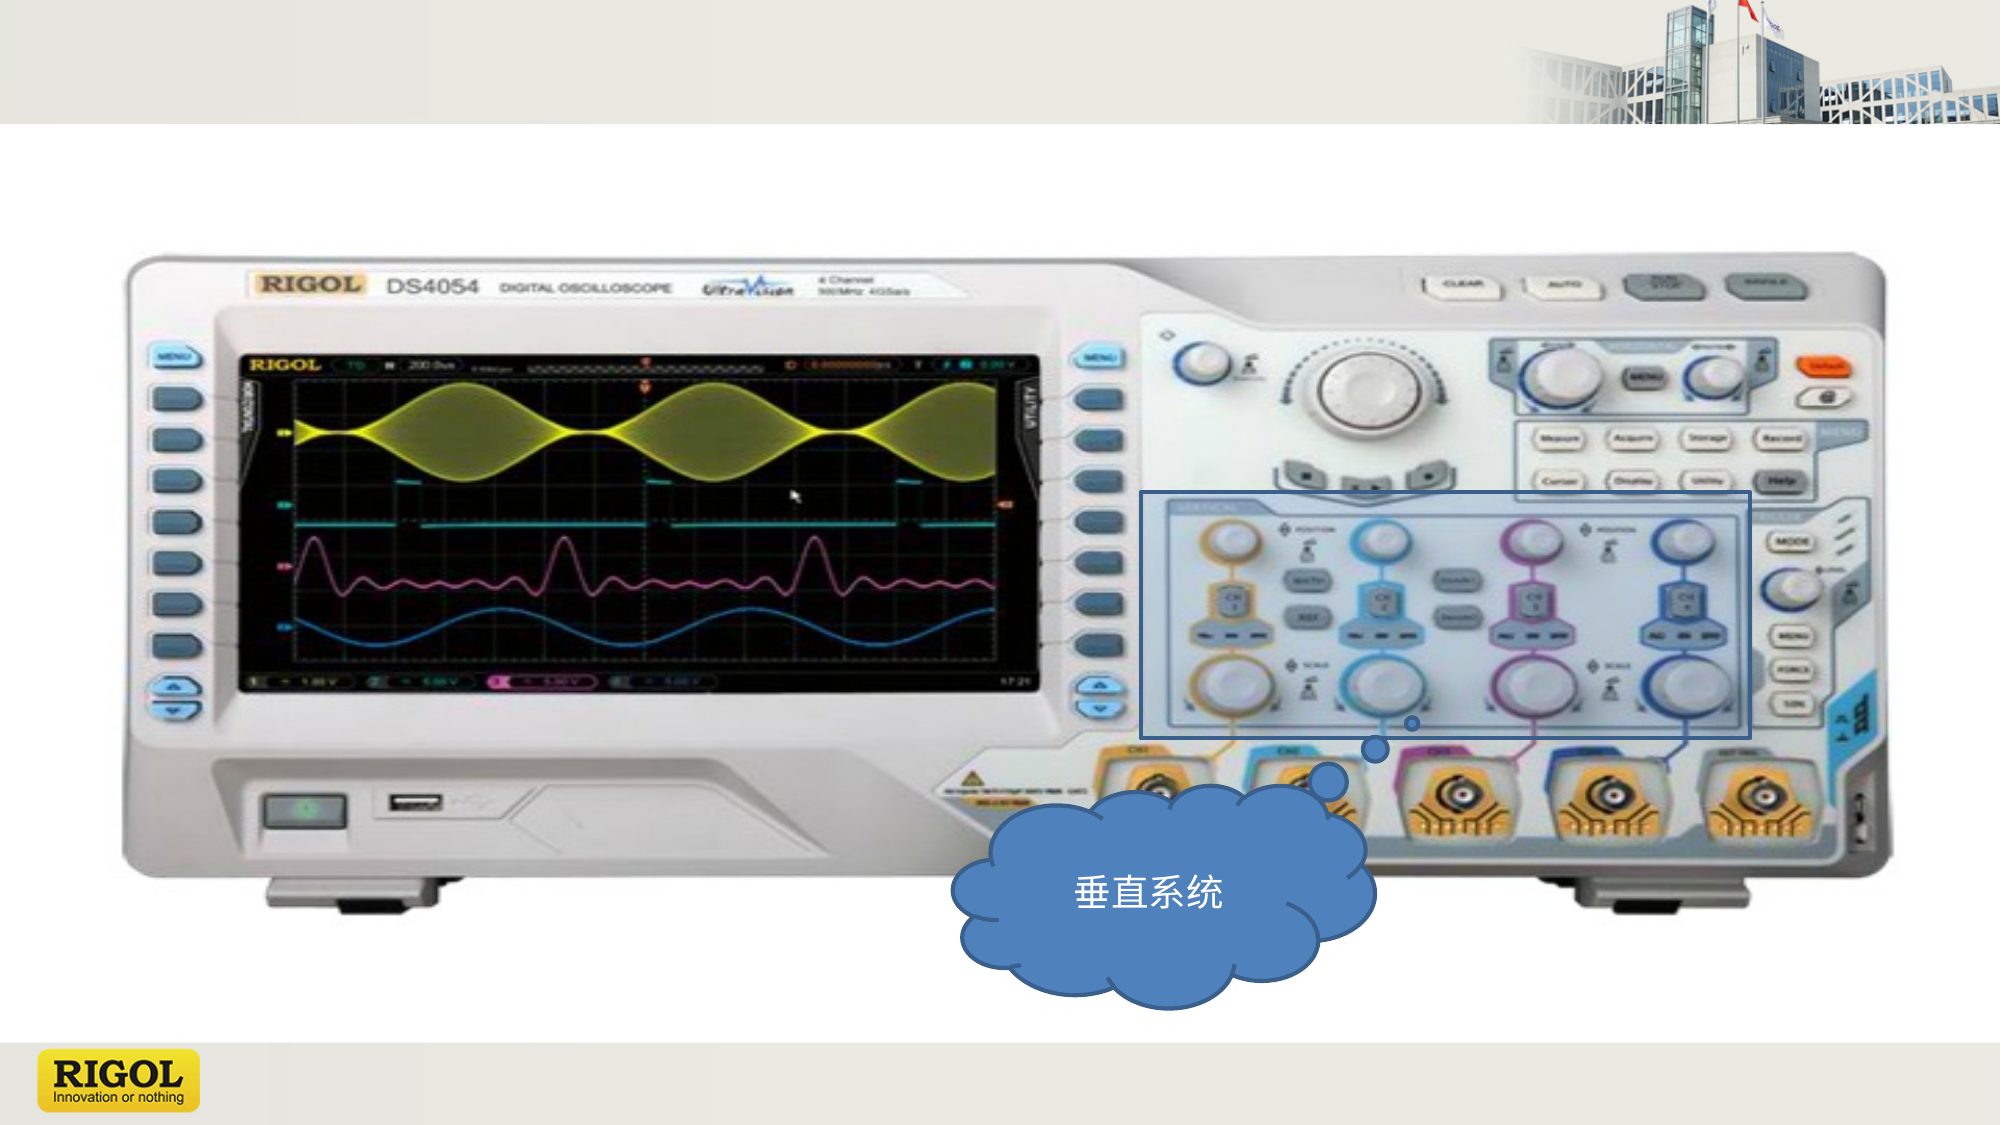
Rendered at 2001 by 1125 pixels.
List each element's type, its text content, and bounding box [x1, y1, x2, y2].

title [33, 37, 1650, 138]
text_box 垂直系统 [960, 937, 1343, 1011]
picture [0, 0, 2000, 1125]
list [109, 245, 1900, 926]
